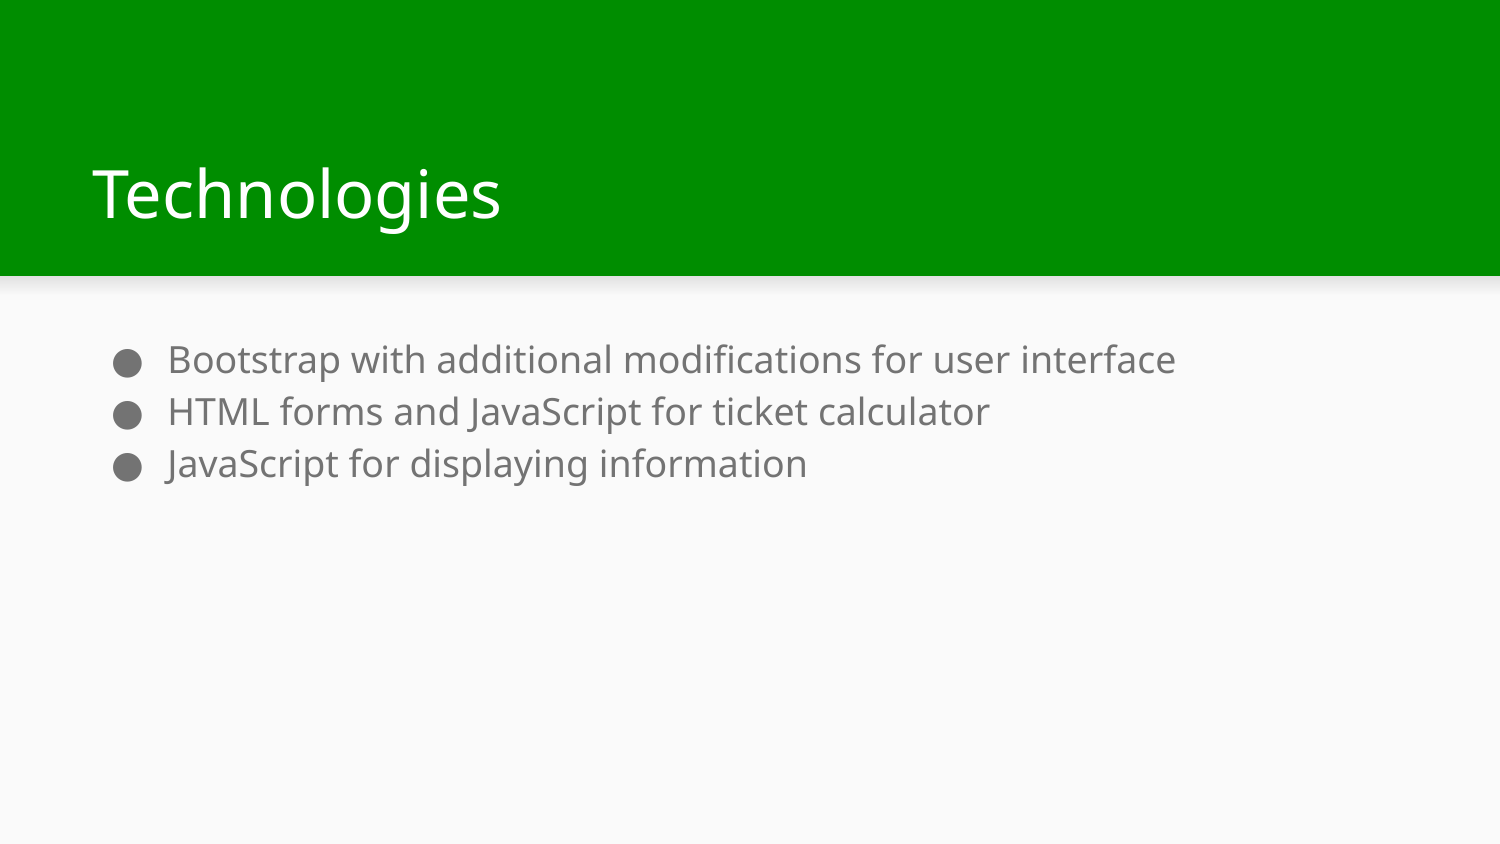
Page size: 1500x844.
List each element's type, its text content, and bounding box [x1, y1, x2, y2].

list Bootstrap with additional modifications for user interface HTML forms and JavaScript for ticket calculator JavaScript for displaying information [77, 314, 1427, 760]
title Technologies [77, 121, 1427, 248]
